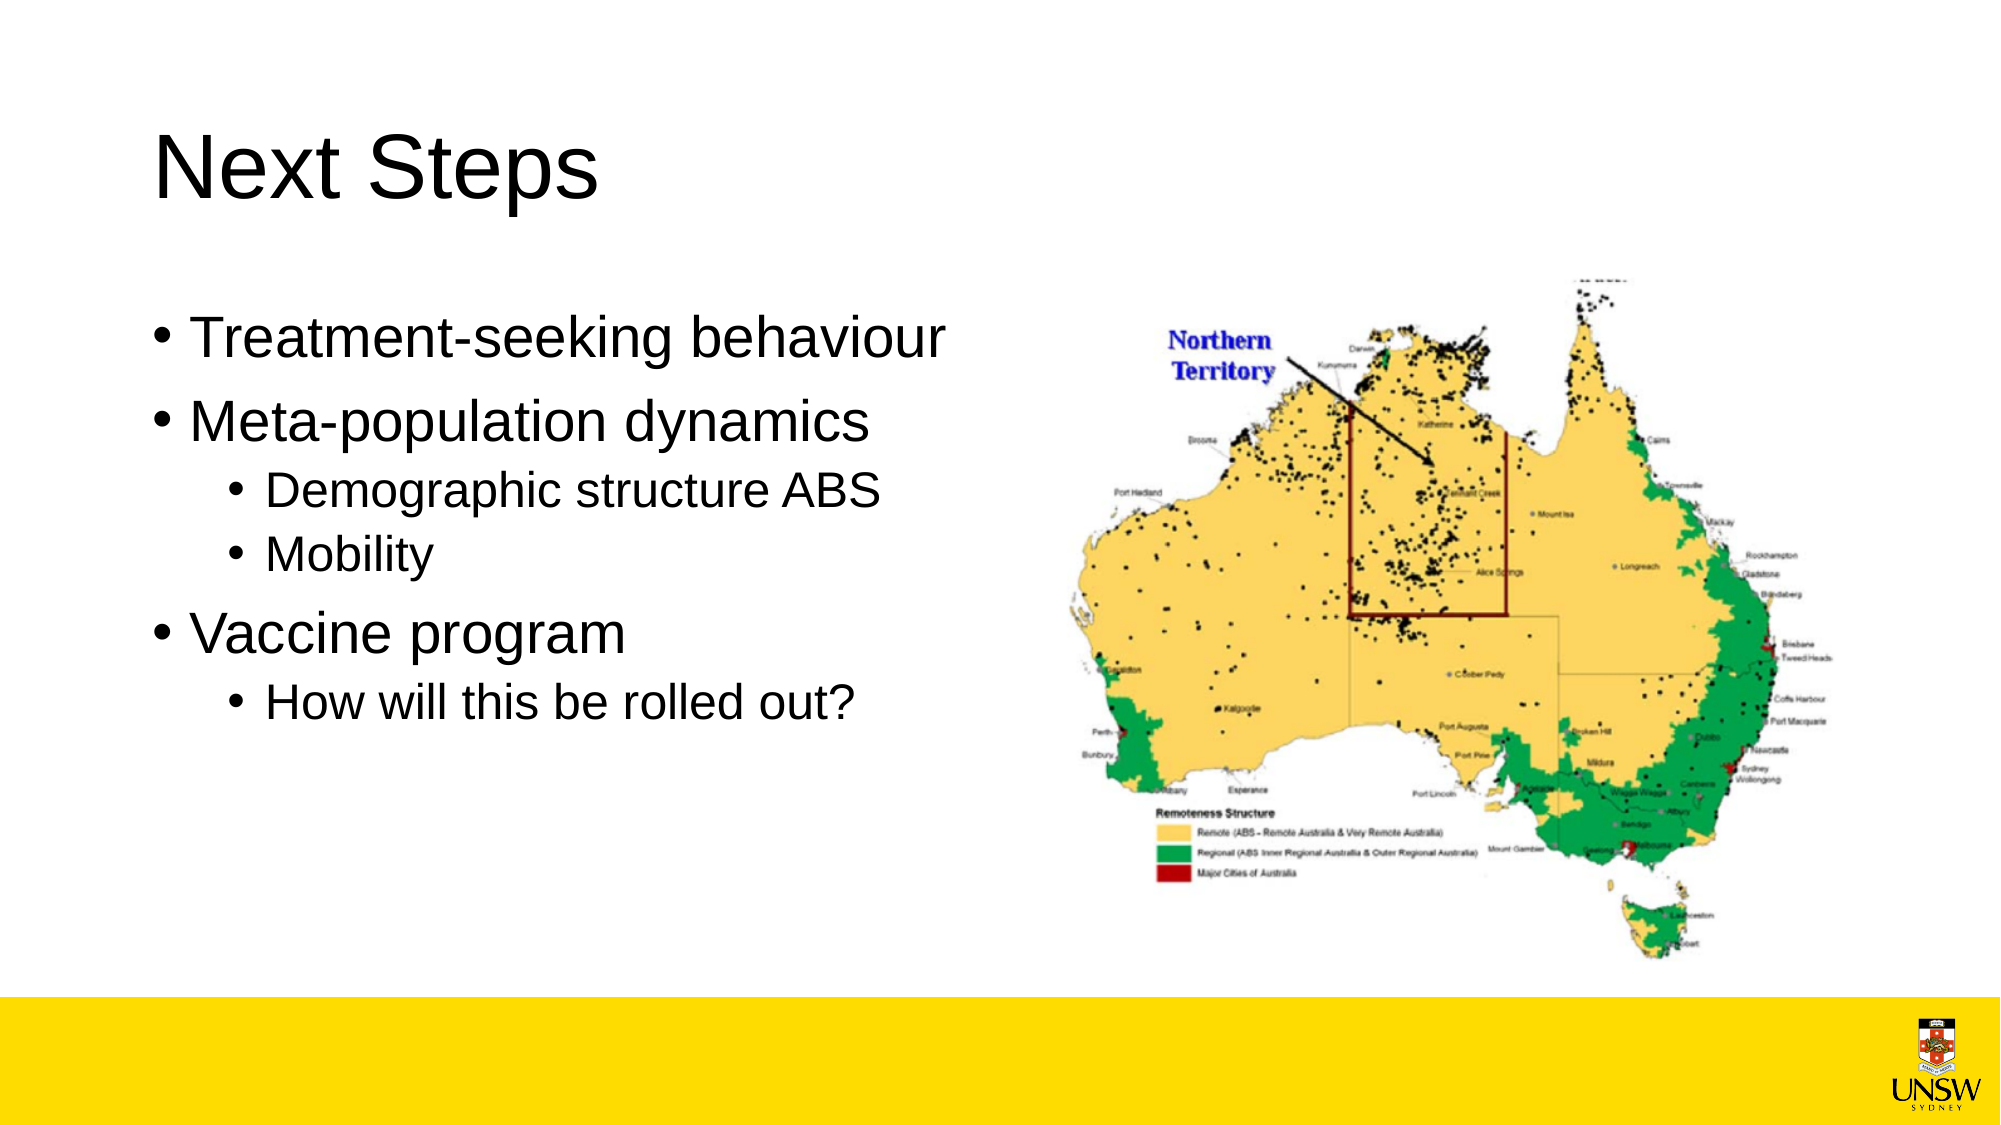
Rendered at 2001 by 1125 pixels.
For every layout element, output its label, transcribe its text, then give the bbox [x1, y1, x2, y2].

list Treatment-seeking behaviour Meta-population dynamics Demographic structure ABS Mobility Vaccine program How will this be rolled out? [137, 299, 916, 971]
picture [1887, 1007, 1986, 1122]
title Next Steps [137, 59, 1863, 278]
picture [916, 277, 1984, 974]
